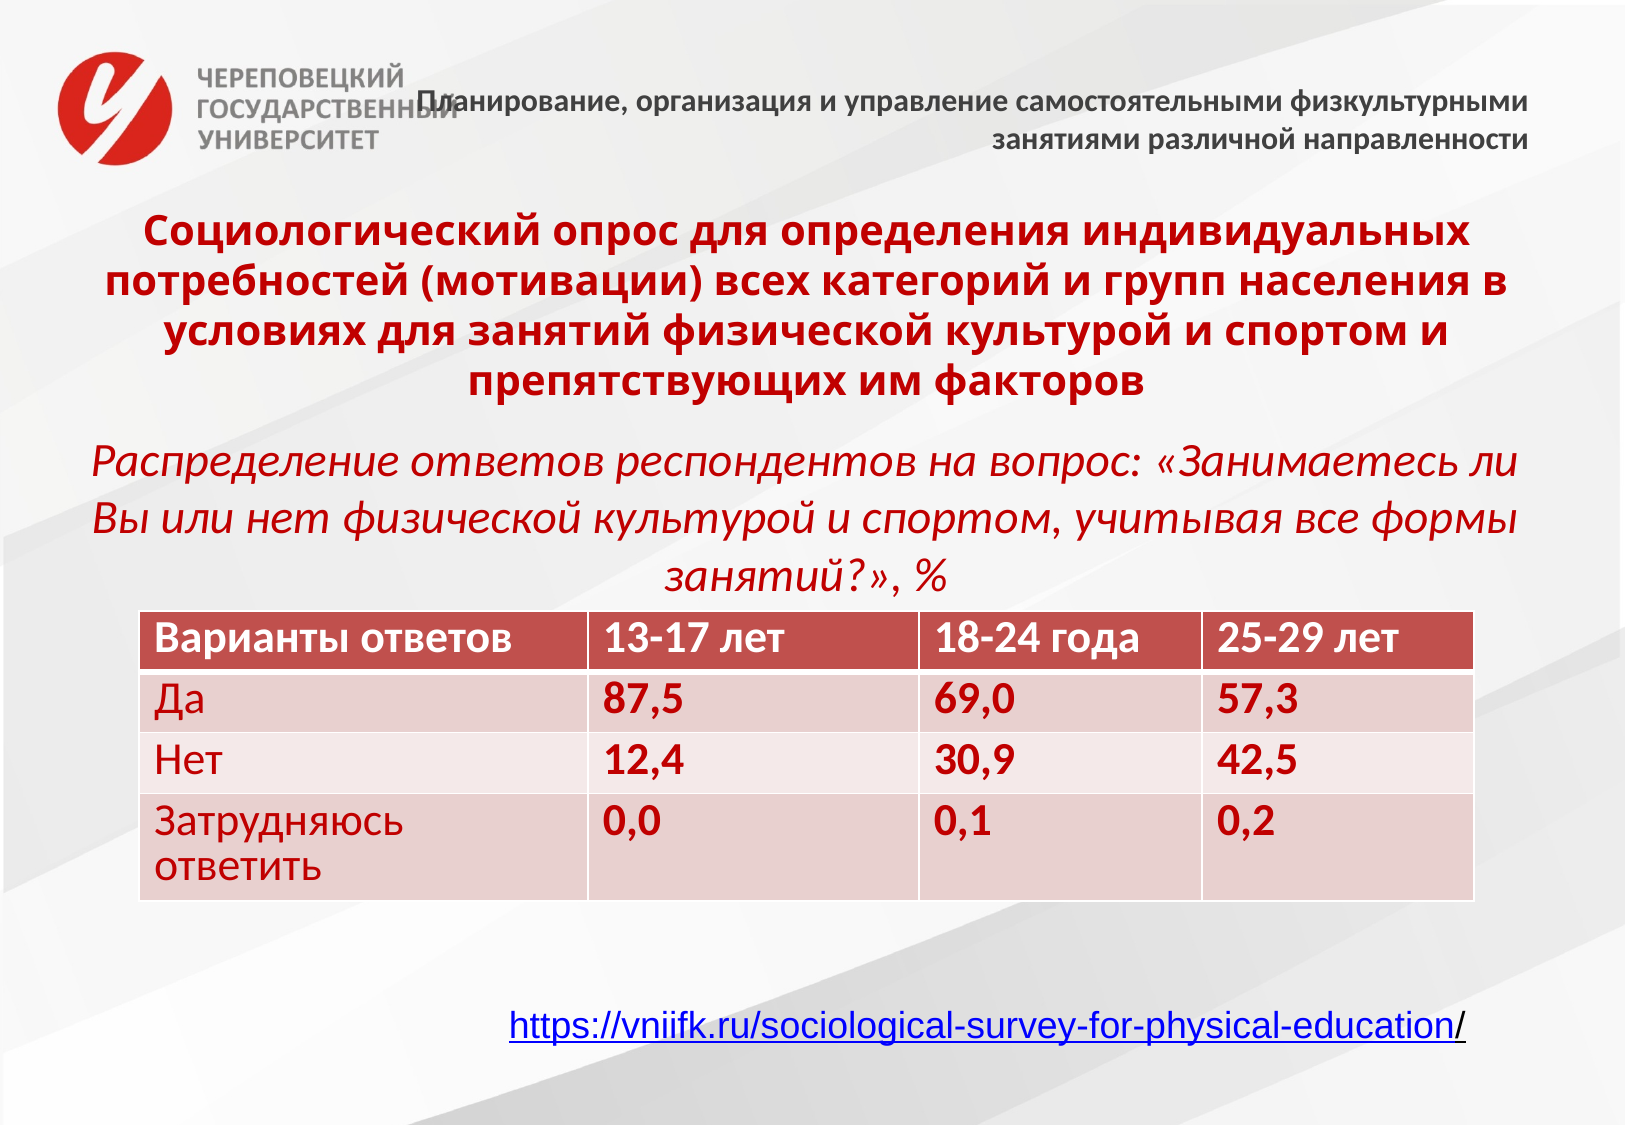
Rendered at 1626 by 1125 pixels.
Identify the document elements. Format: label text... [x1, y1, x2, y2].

table_cell 42,5 [1203, 733, 1473, 793]
table_header 25-29 лет [1203, 612, 1473, 669]
table_cell Да [140, 675, 587, 732]
table_cell 30,9 [920, 733, 1201, 793]
table_cell Нет [140, 733, 587, 793]
title Планирование, организация и управление самостоятельными физкультурными занятиями различной направленности [398, 71, 1544, 165]
table_cell 69,0 [920, 675, 1201, 732]
table_cell 57,3 [1203, 675, 1473, 732]
table_cell 0,2 [1203, 794, 1473, 900]
table_header Варианты ответов [140, 612, 587, 669]
table_cell Затрудняюсь ответить [140, 794, 587, 900]
text_box Социологический опрос для определения индивидуальных потребностей (мотивации) всех категорий и групп населения в условиях для занятий физической культурой и спортом и препятствующих им факторов [56, 196, 1557, 412]
table_header 18-24 года [920, 612, 1201, 669]
table_cell 0,1 [920, 794, 1201, 900]
picture [0, 0, 1625, 1125]
table_cell 12,4 [589, 733, 918, 793]
table_header 13-17 лет [589, 612, 918, 669]
text_box https://vniifk.ru/sociological-survey-for-physical-education/ [494, 994, 1558, 1054]
table_cell 0,0 [589, 794, 918, 900]
list Распределение ответов респондентов на вопрос: «Занимаетесь ли Вы или нет физической культурой и спортом, учитывая все формы занятий?», % [56, 420, 1556, 655]
table_cell 87,5 [589, 675, 918, 732]
